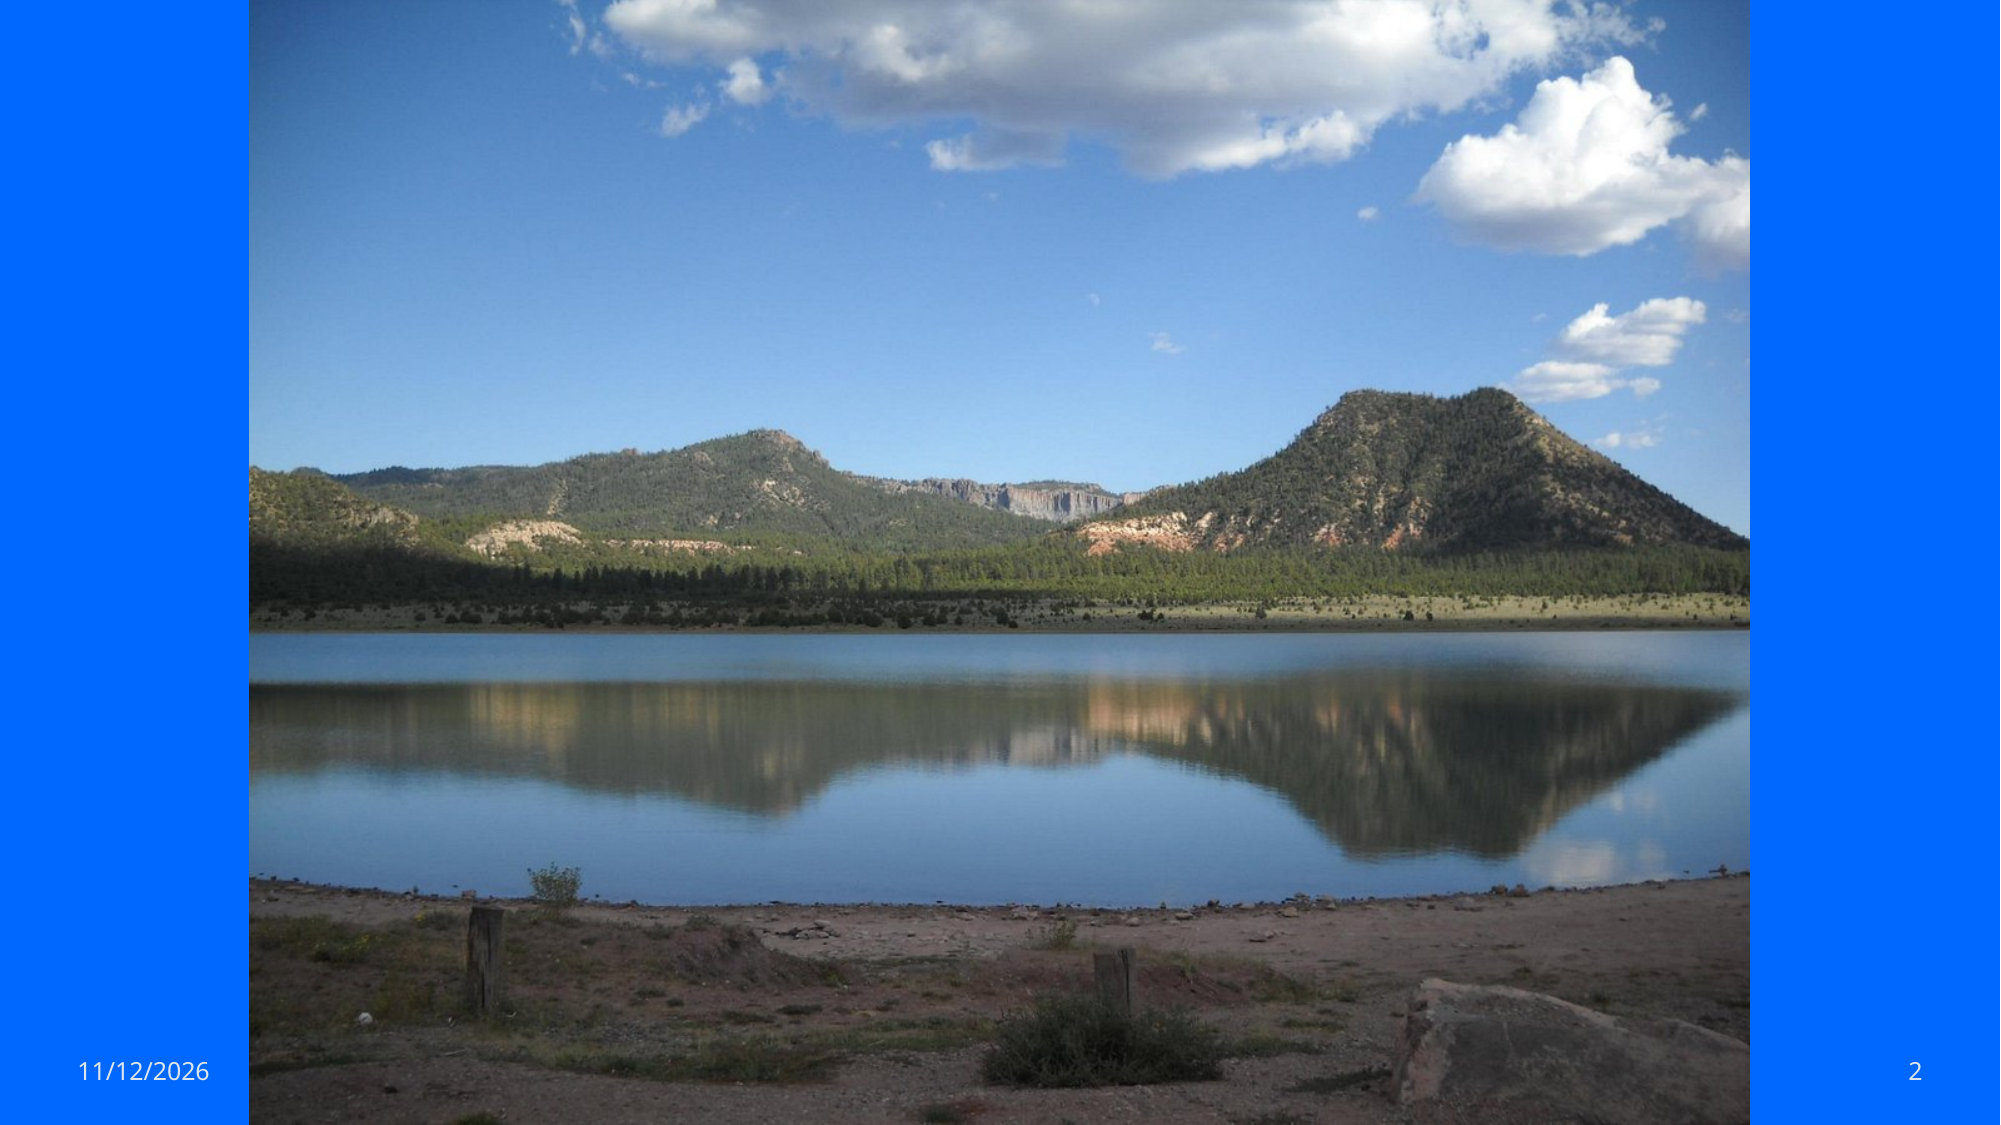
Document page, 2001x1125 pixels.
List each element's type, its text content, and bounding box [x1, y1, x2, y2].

picture [249, 0, 1750, 1125]
slide_number 2 [1750, 1042, 1938, 1103]
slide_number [62, 1042, 249, 1103]
